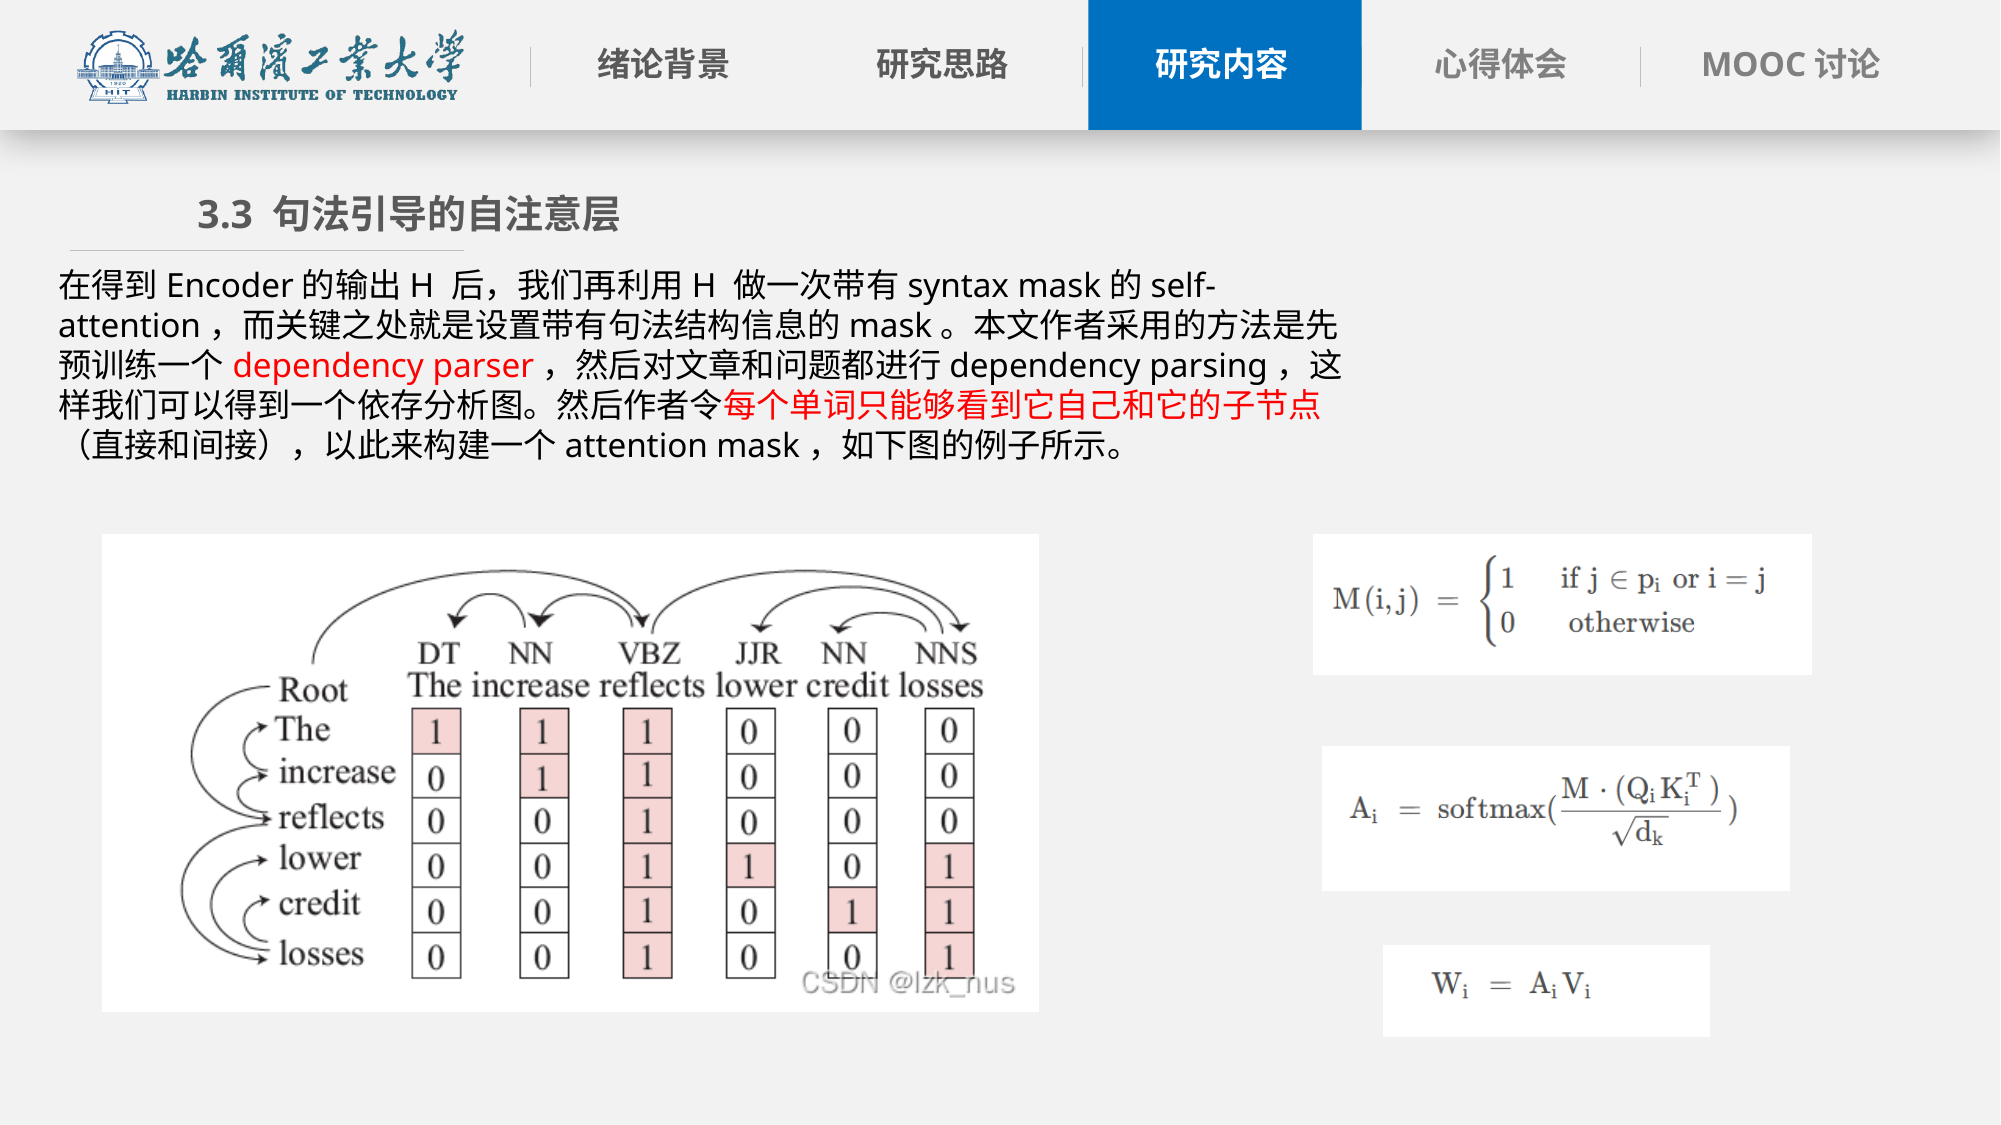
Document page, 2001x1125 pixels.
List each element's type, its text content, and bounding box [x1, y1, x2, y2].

text_box 3.3 句法引导的自注意层 [111, 181, 707, 245]
text_box [0, 0, 1087, 131]
text_box 研究思路 [832, 35, 1054, 91]
text_box [1087, 0, 1363, 131]
picture [102, 534, 1039, 1012]
picture [1322, 746, 1790, 891]
text_box MOOC讨论 [1680, 35, 1902, 92]
text_box 心得体会 [1391, 35, 1612, 91]
text_box [1363, 0, 2000, 131]
text_box 研究内容 [1111, 35, 1333, 91]
text_box 绪论背景 [553, 35, 775, 91]
text_box 在得到Encoder的输出H 后，我们再利用H 做一次带有syntax mask的self-attention，而关键之处就是设置带有句法结构信息的mask。本文作者采用的方法是先预训练一个dependency parser，然后对文章和问题都进行dependency parsing，这样我们可以得到一个依存分析图。然后作者令每个单词只能够看到它自己和它的子节点（直接和间接），以此来构建一个attention mask，如下图的例子所示。 [43, 257, 1384, 512]
picture [1313, 534, 1812, 675]
picture [73, 9, 472, 121]
picture [1383, 945, 1710, 1037]
